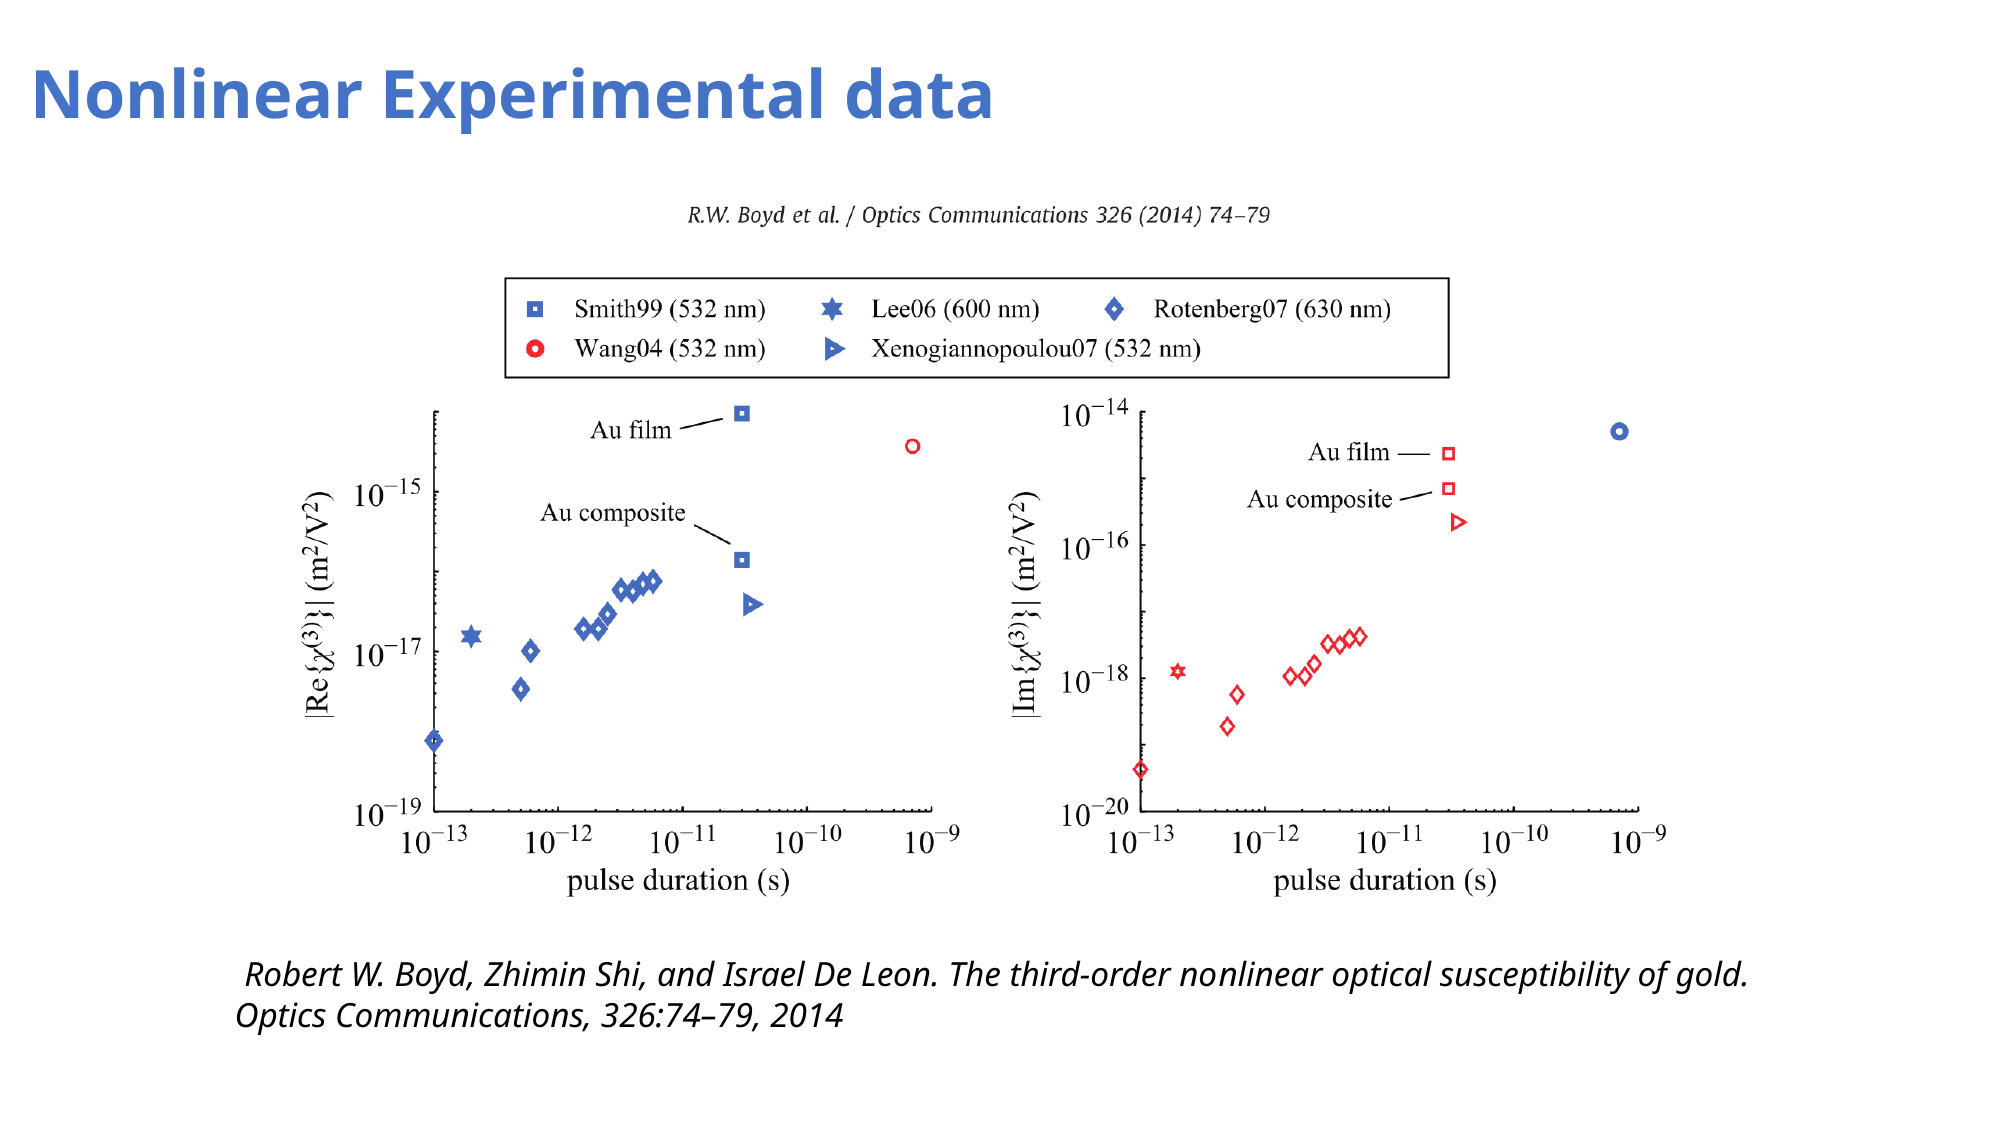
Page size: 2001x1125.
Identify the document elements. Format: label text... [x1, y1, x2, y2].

text_box Nonlinear Experimental data [15, 44, 1012, 140]
text_box Robert W. Boyd, Zhimin Shi, and Israel De Leon. The third-order nonlinear optical susceptibility of gold. Optics Communications, 326:74–79, 2014 [219, 942, 1846, 1042]
picture [186, 184, 1802, 915]
